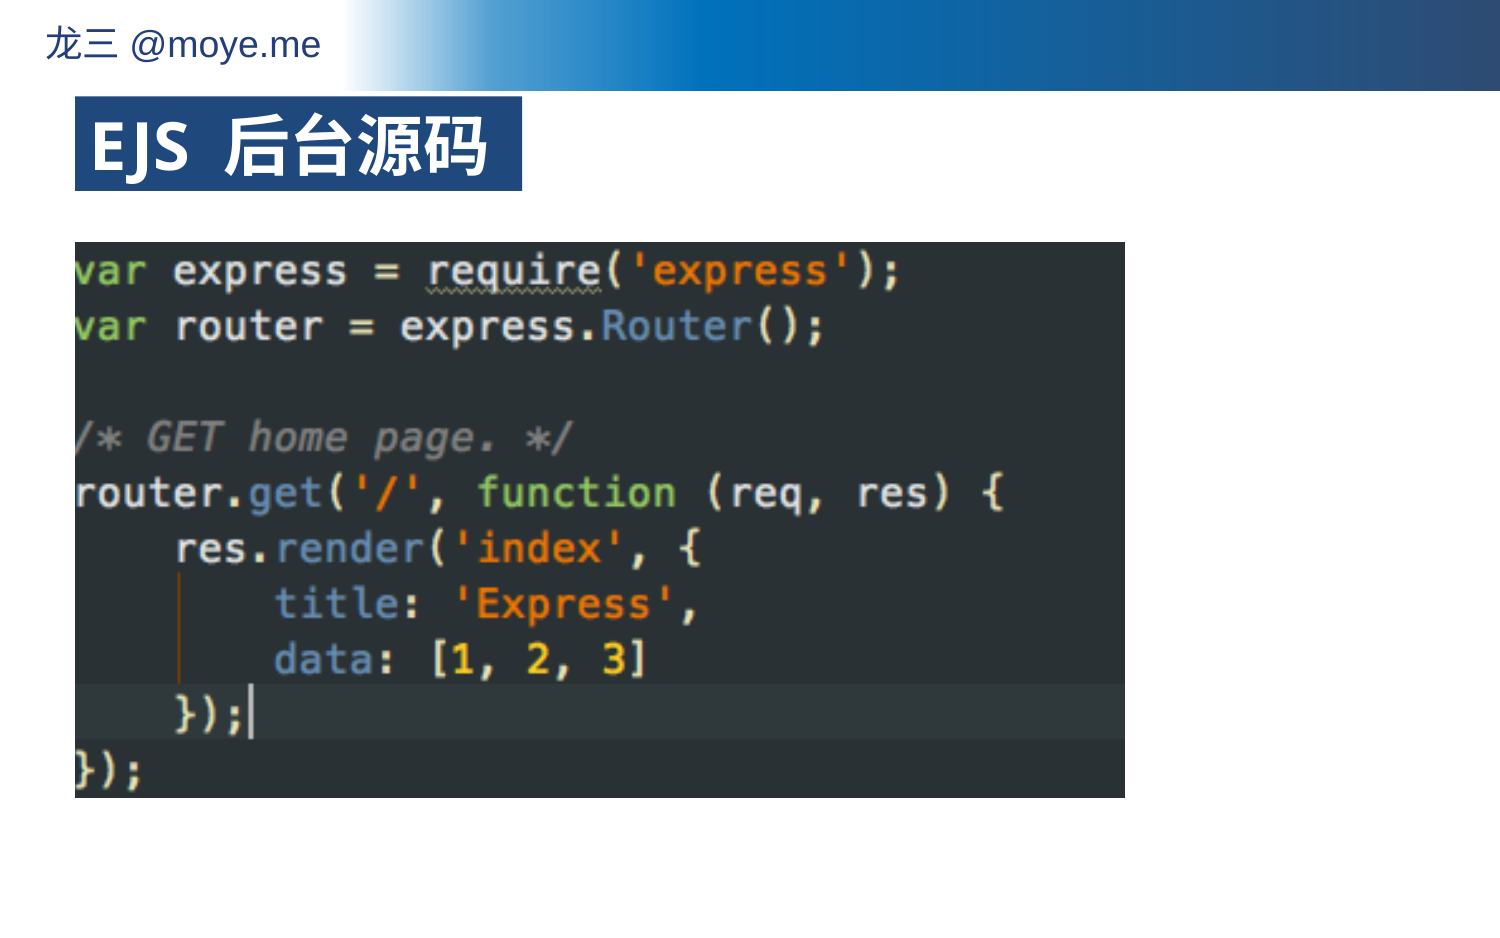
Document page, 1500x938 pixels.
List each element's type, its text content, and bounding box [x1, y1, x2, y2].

picture [74, 242, 1125, 798]
text_box EJS 后台源码 [75, 96, 523, 191]
